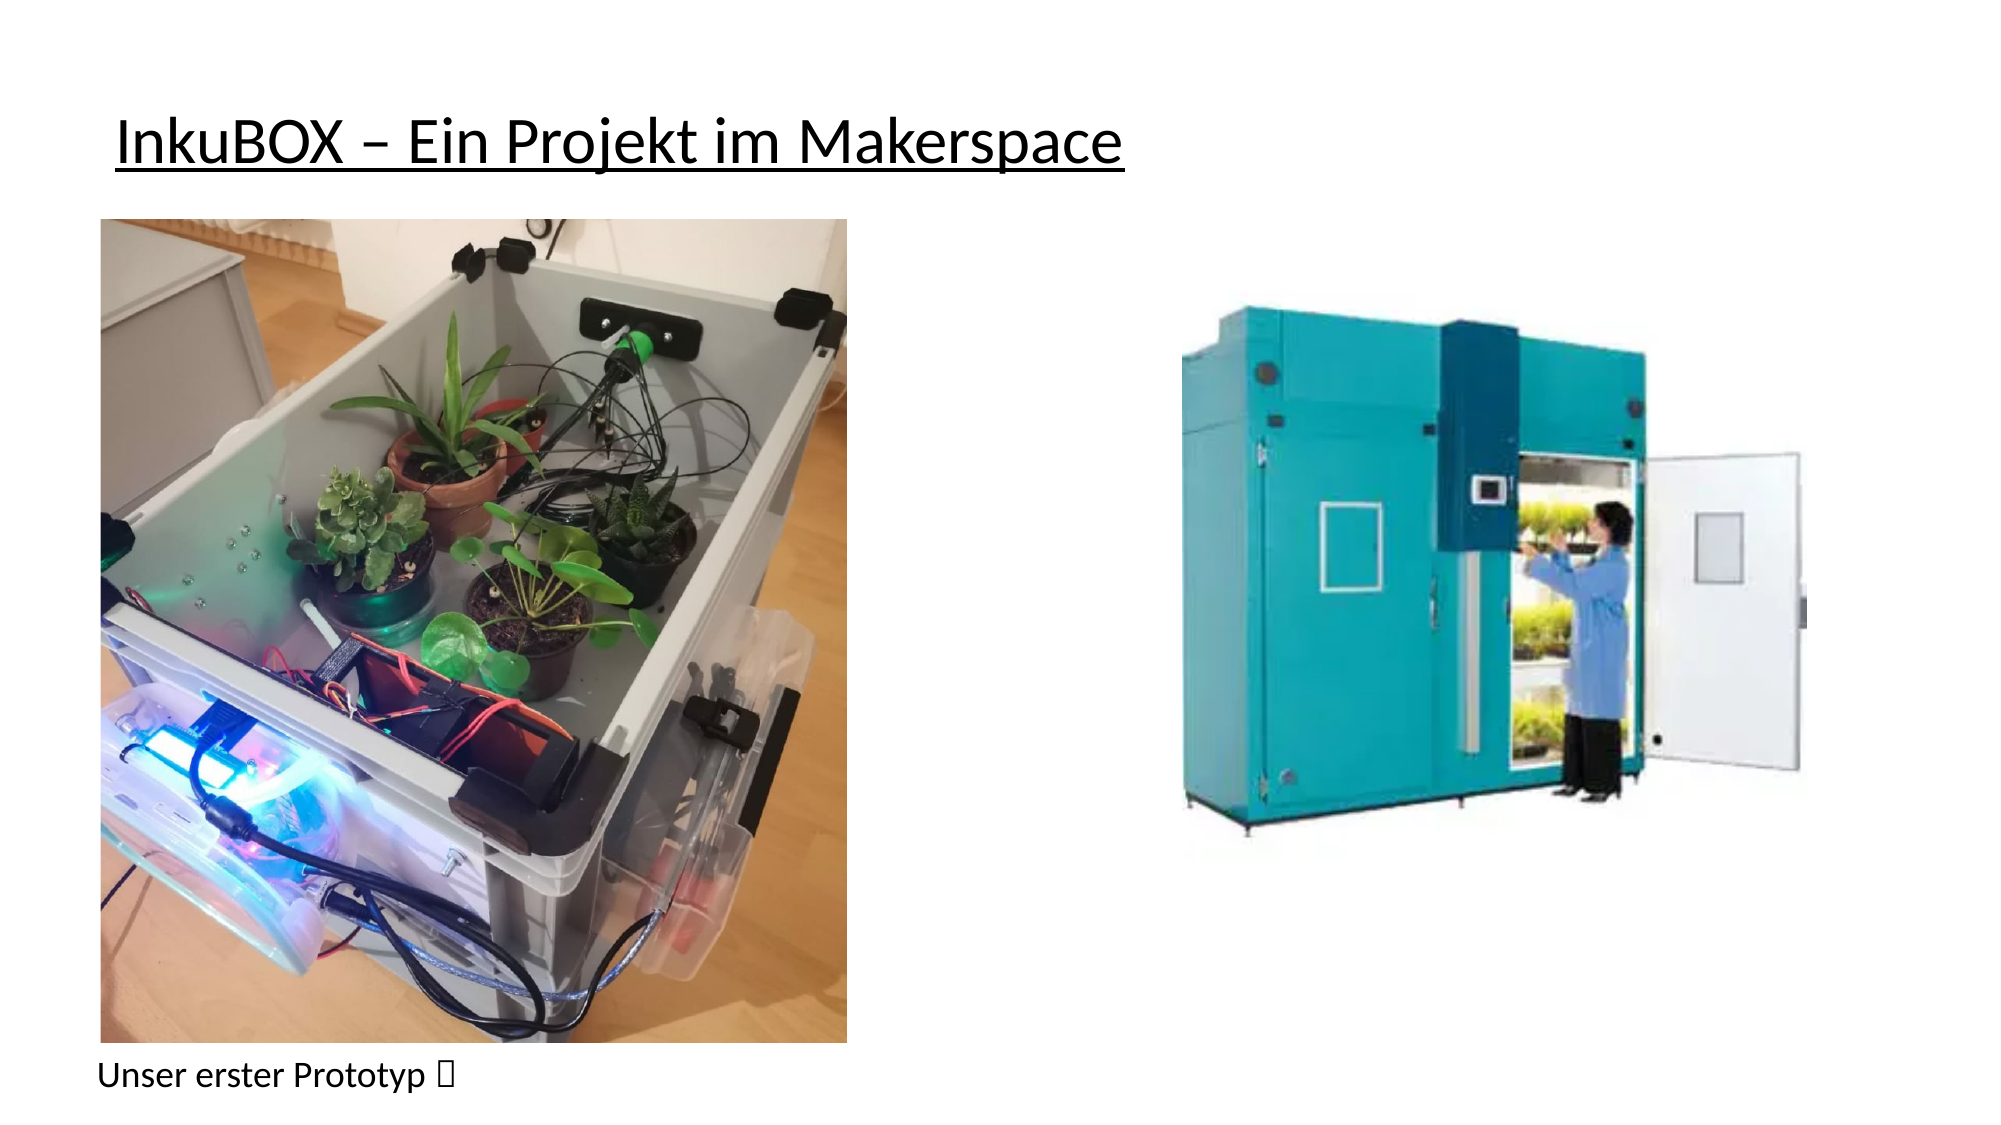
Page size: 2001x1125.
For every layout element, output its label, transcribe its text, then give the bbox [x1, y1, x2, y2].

picture [1182, 260, 1807, 886]
picture [100, 219, 847, 1043]
text_box Unser erster Prototyp  [82, 1042, 640, 1103]
text_box InkuBOX – Ein Projekt im Makerspace [100, 89, 1257, 245]
